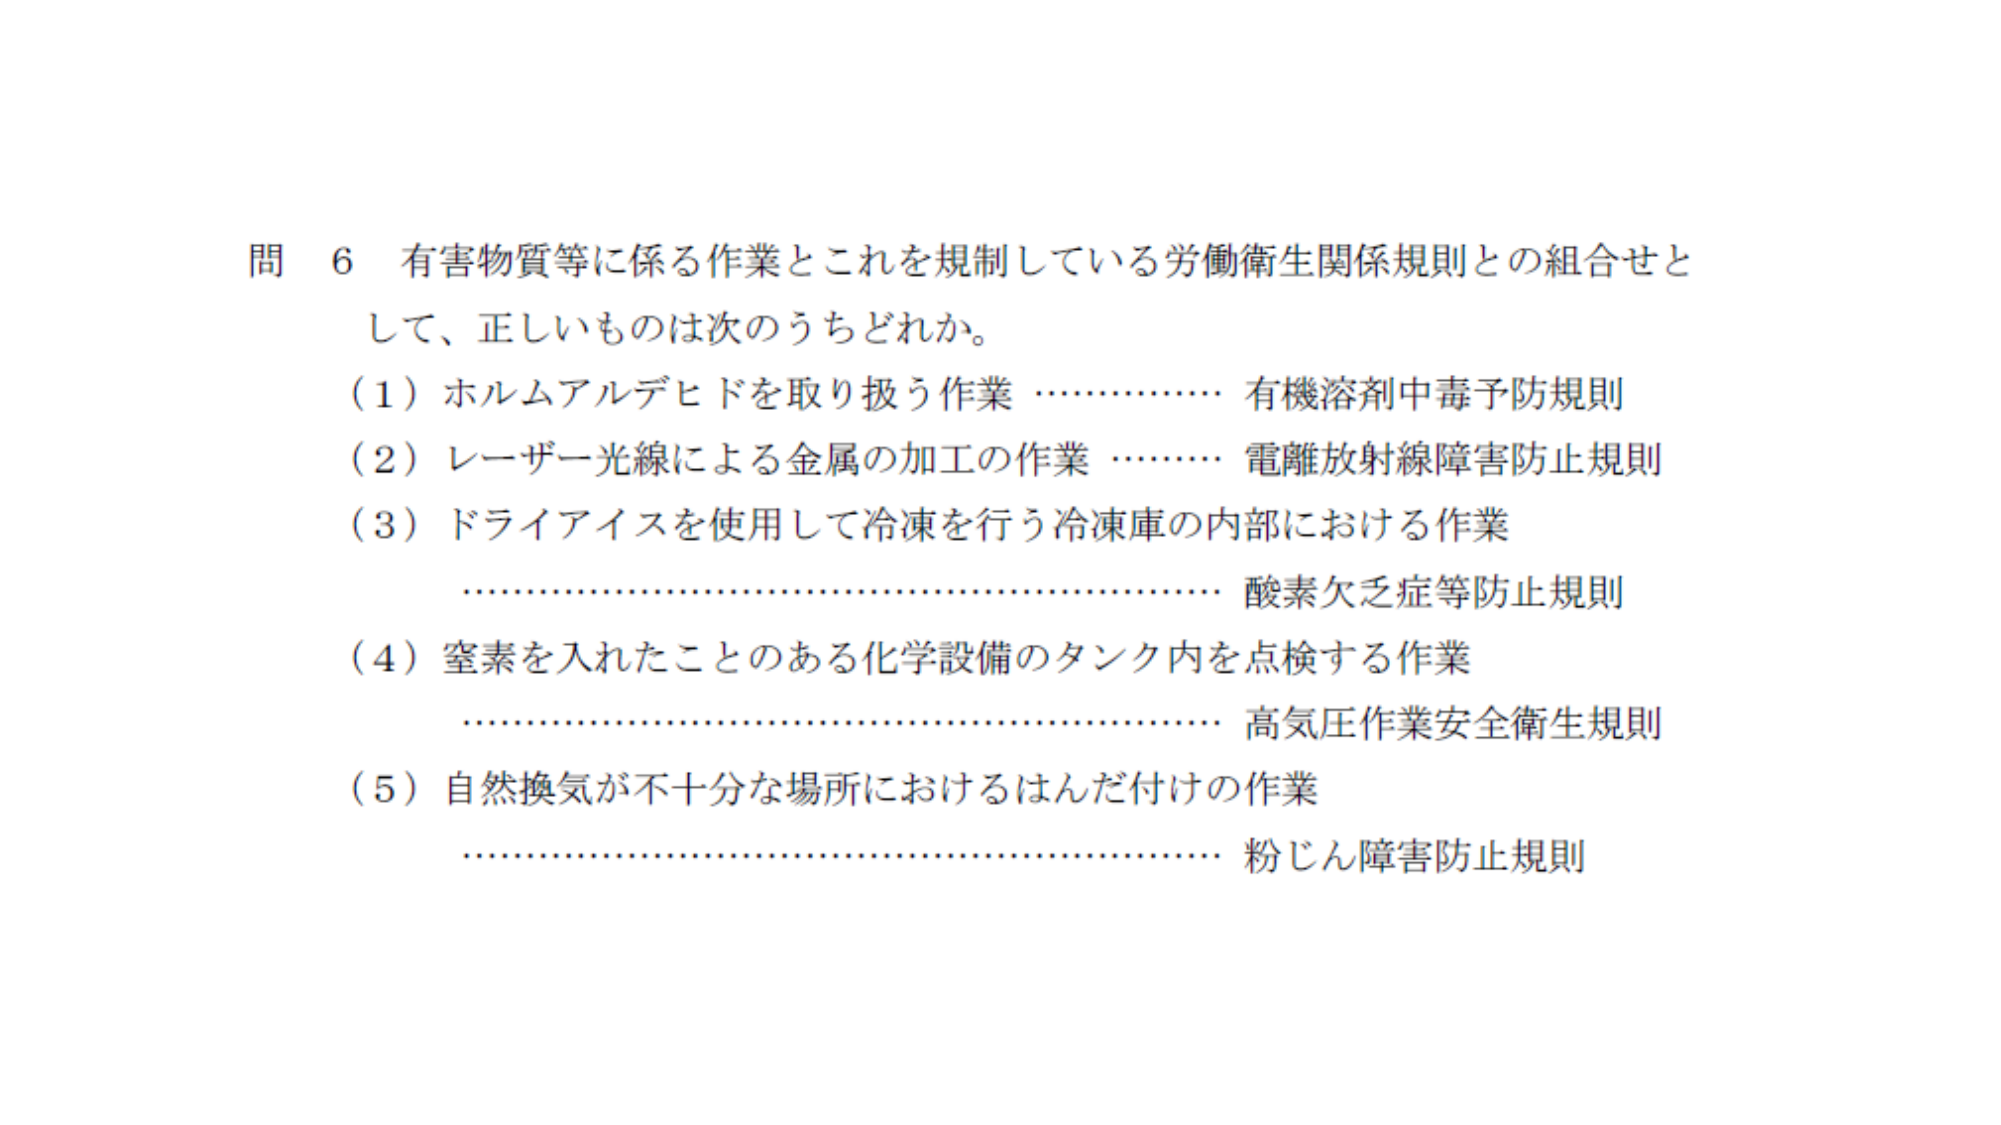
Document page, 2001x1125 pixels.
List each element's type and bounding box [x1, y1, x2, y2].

picture [241, 235, 1717, 890]
